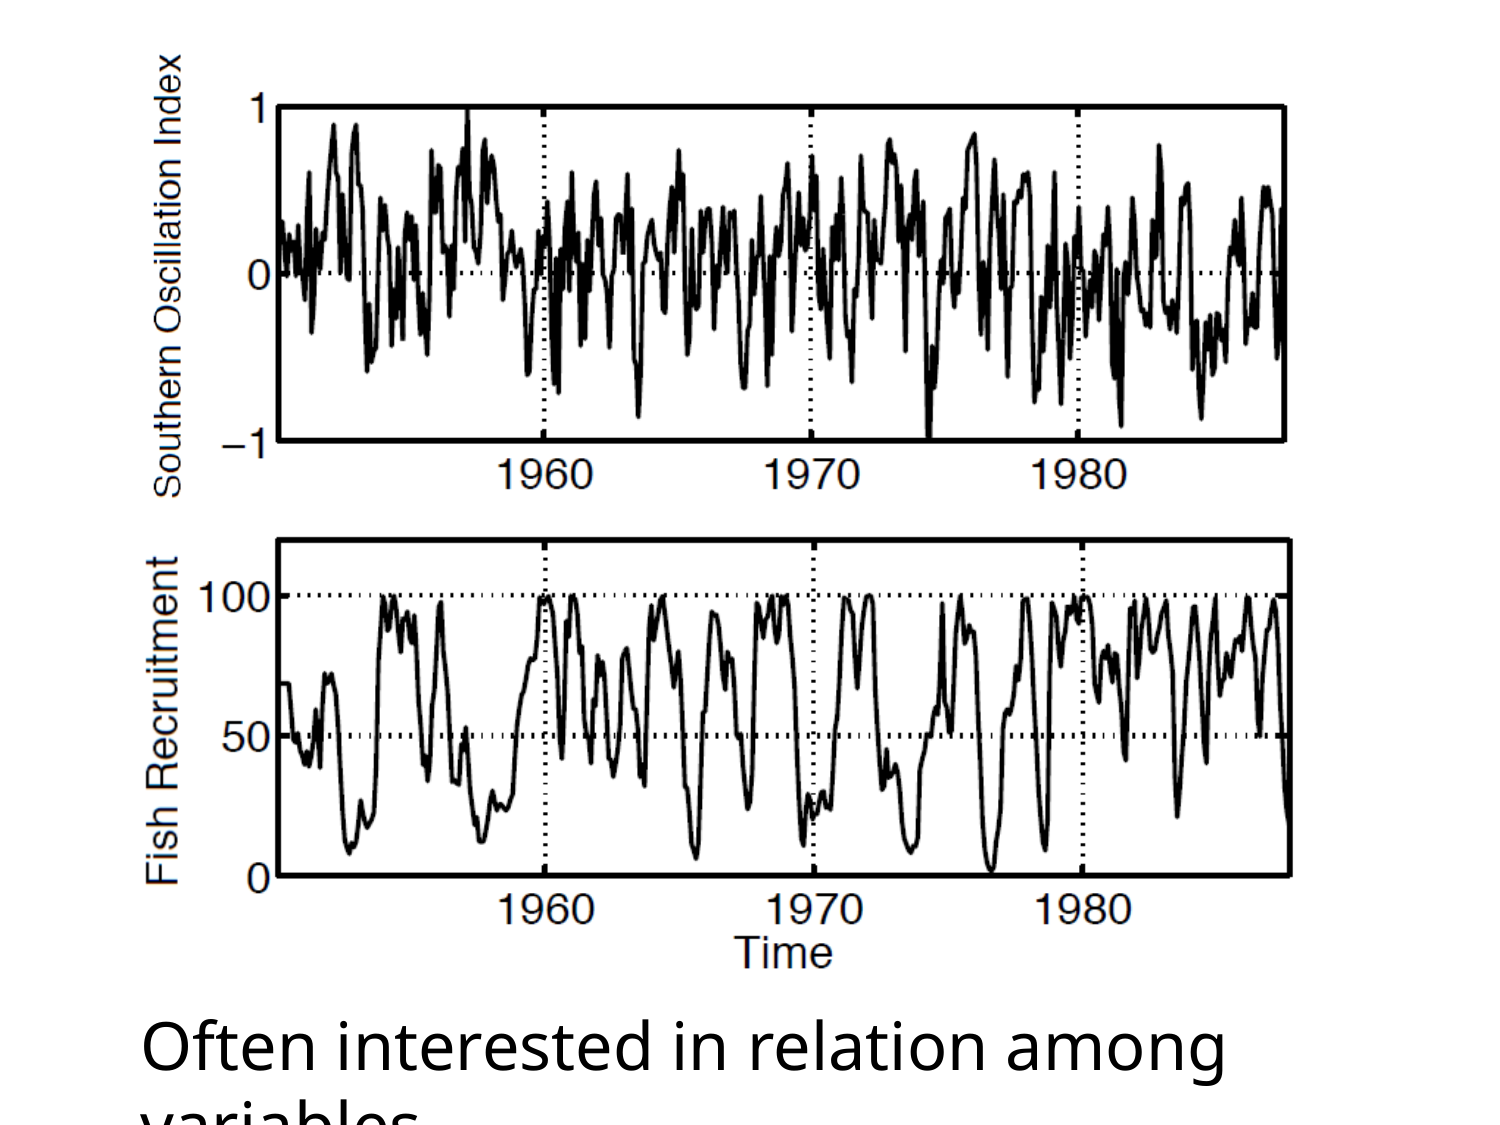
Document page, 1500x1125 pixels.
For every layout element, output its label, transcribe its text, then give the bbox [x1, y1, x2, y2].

picture [0, 48, 1304, 513]
picture [0, 524, 1349, 999]
list Often interested in relation among variables [125, 996, 1381, 1118]
